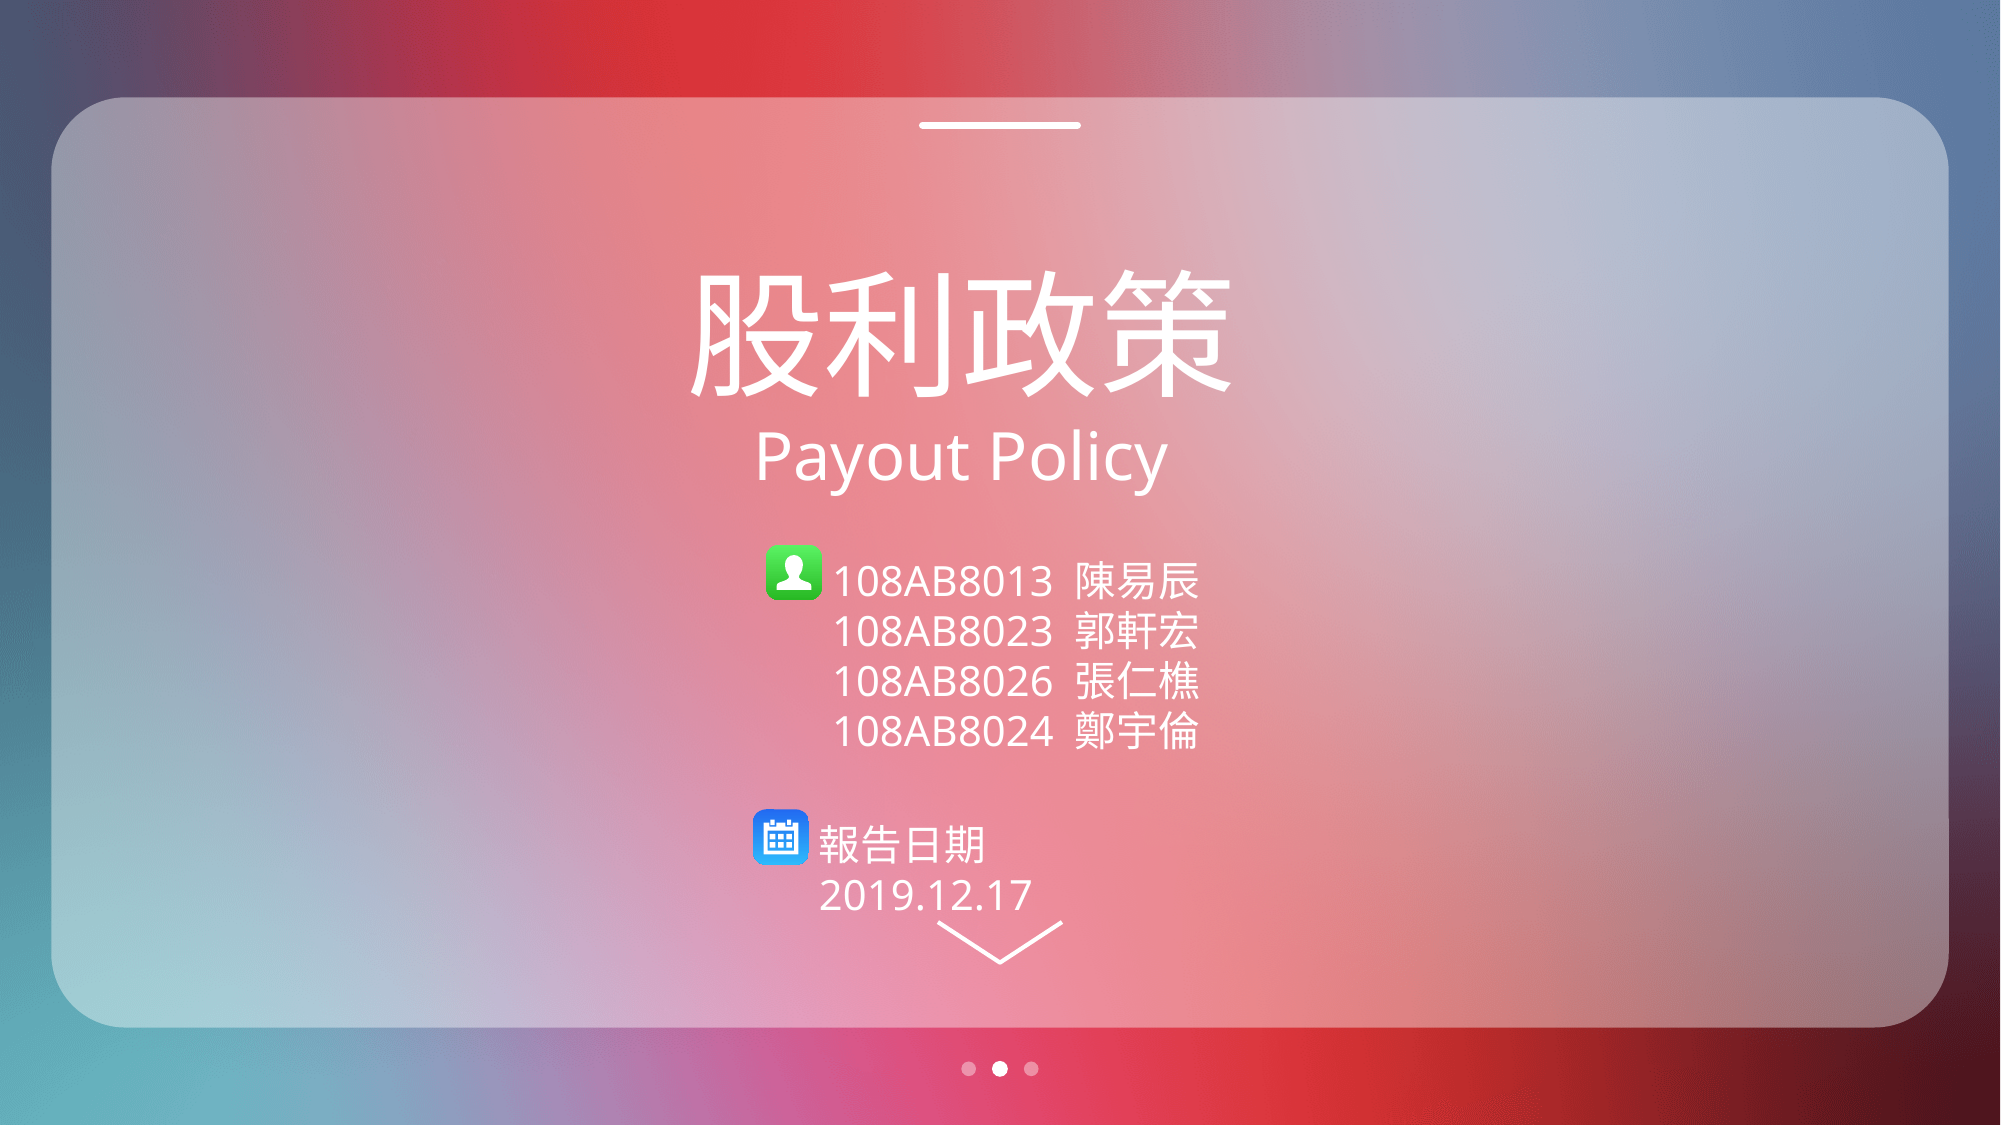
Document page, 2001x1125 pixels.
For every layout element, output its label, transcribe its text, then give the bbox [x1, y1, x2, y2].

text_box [752, 809, 1233, 877]
text_box [50, 96, 1950, 1029]
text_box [766, 544, 1220, 765]
picture [0, 0, 2001, 1125]
text_box [1022, 1060, 1040, 1078]
text_box [960, 1060, 978, 1078]
text_box 股利政策 Payout Policy [142, 241, 1781, 501]
text_box [991, 1060, 1009, 1078]
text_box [937, 921, 1063, 963]
